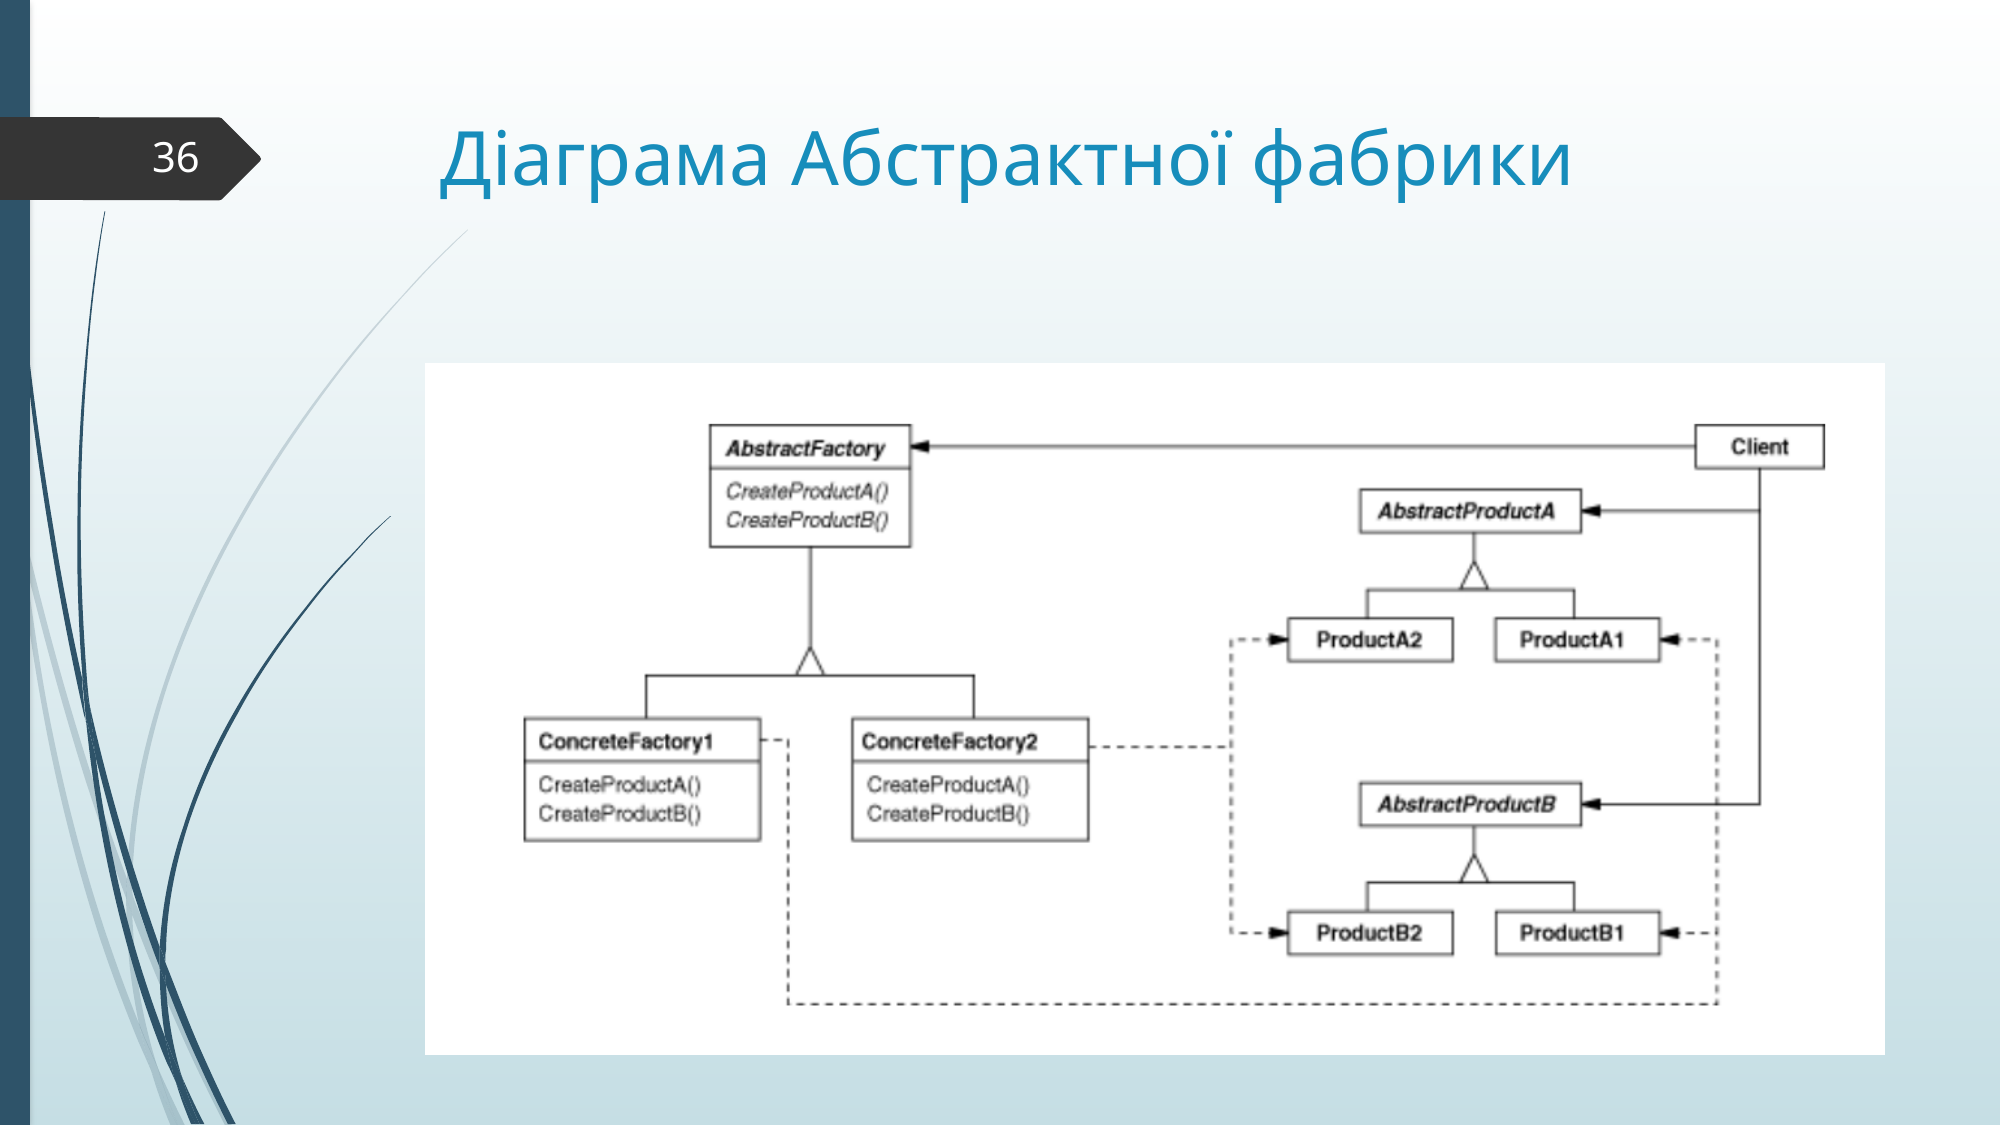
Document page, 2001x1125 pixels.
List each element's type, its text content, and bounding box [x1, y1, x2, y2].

title Діаграма Абстрактної фабрики [425, 102, 1888, 313]
slide_number 36 [87, 129, 216, 190]
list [425, 363, 1885, 1055]
